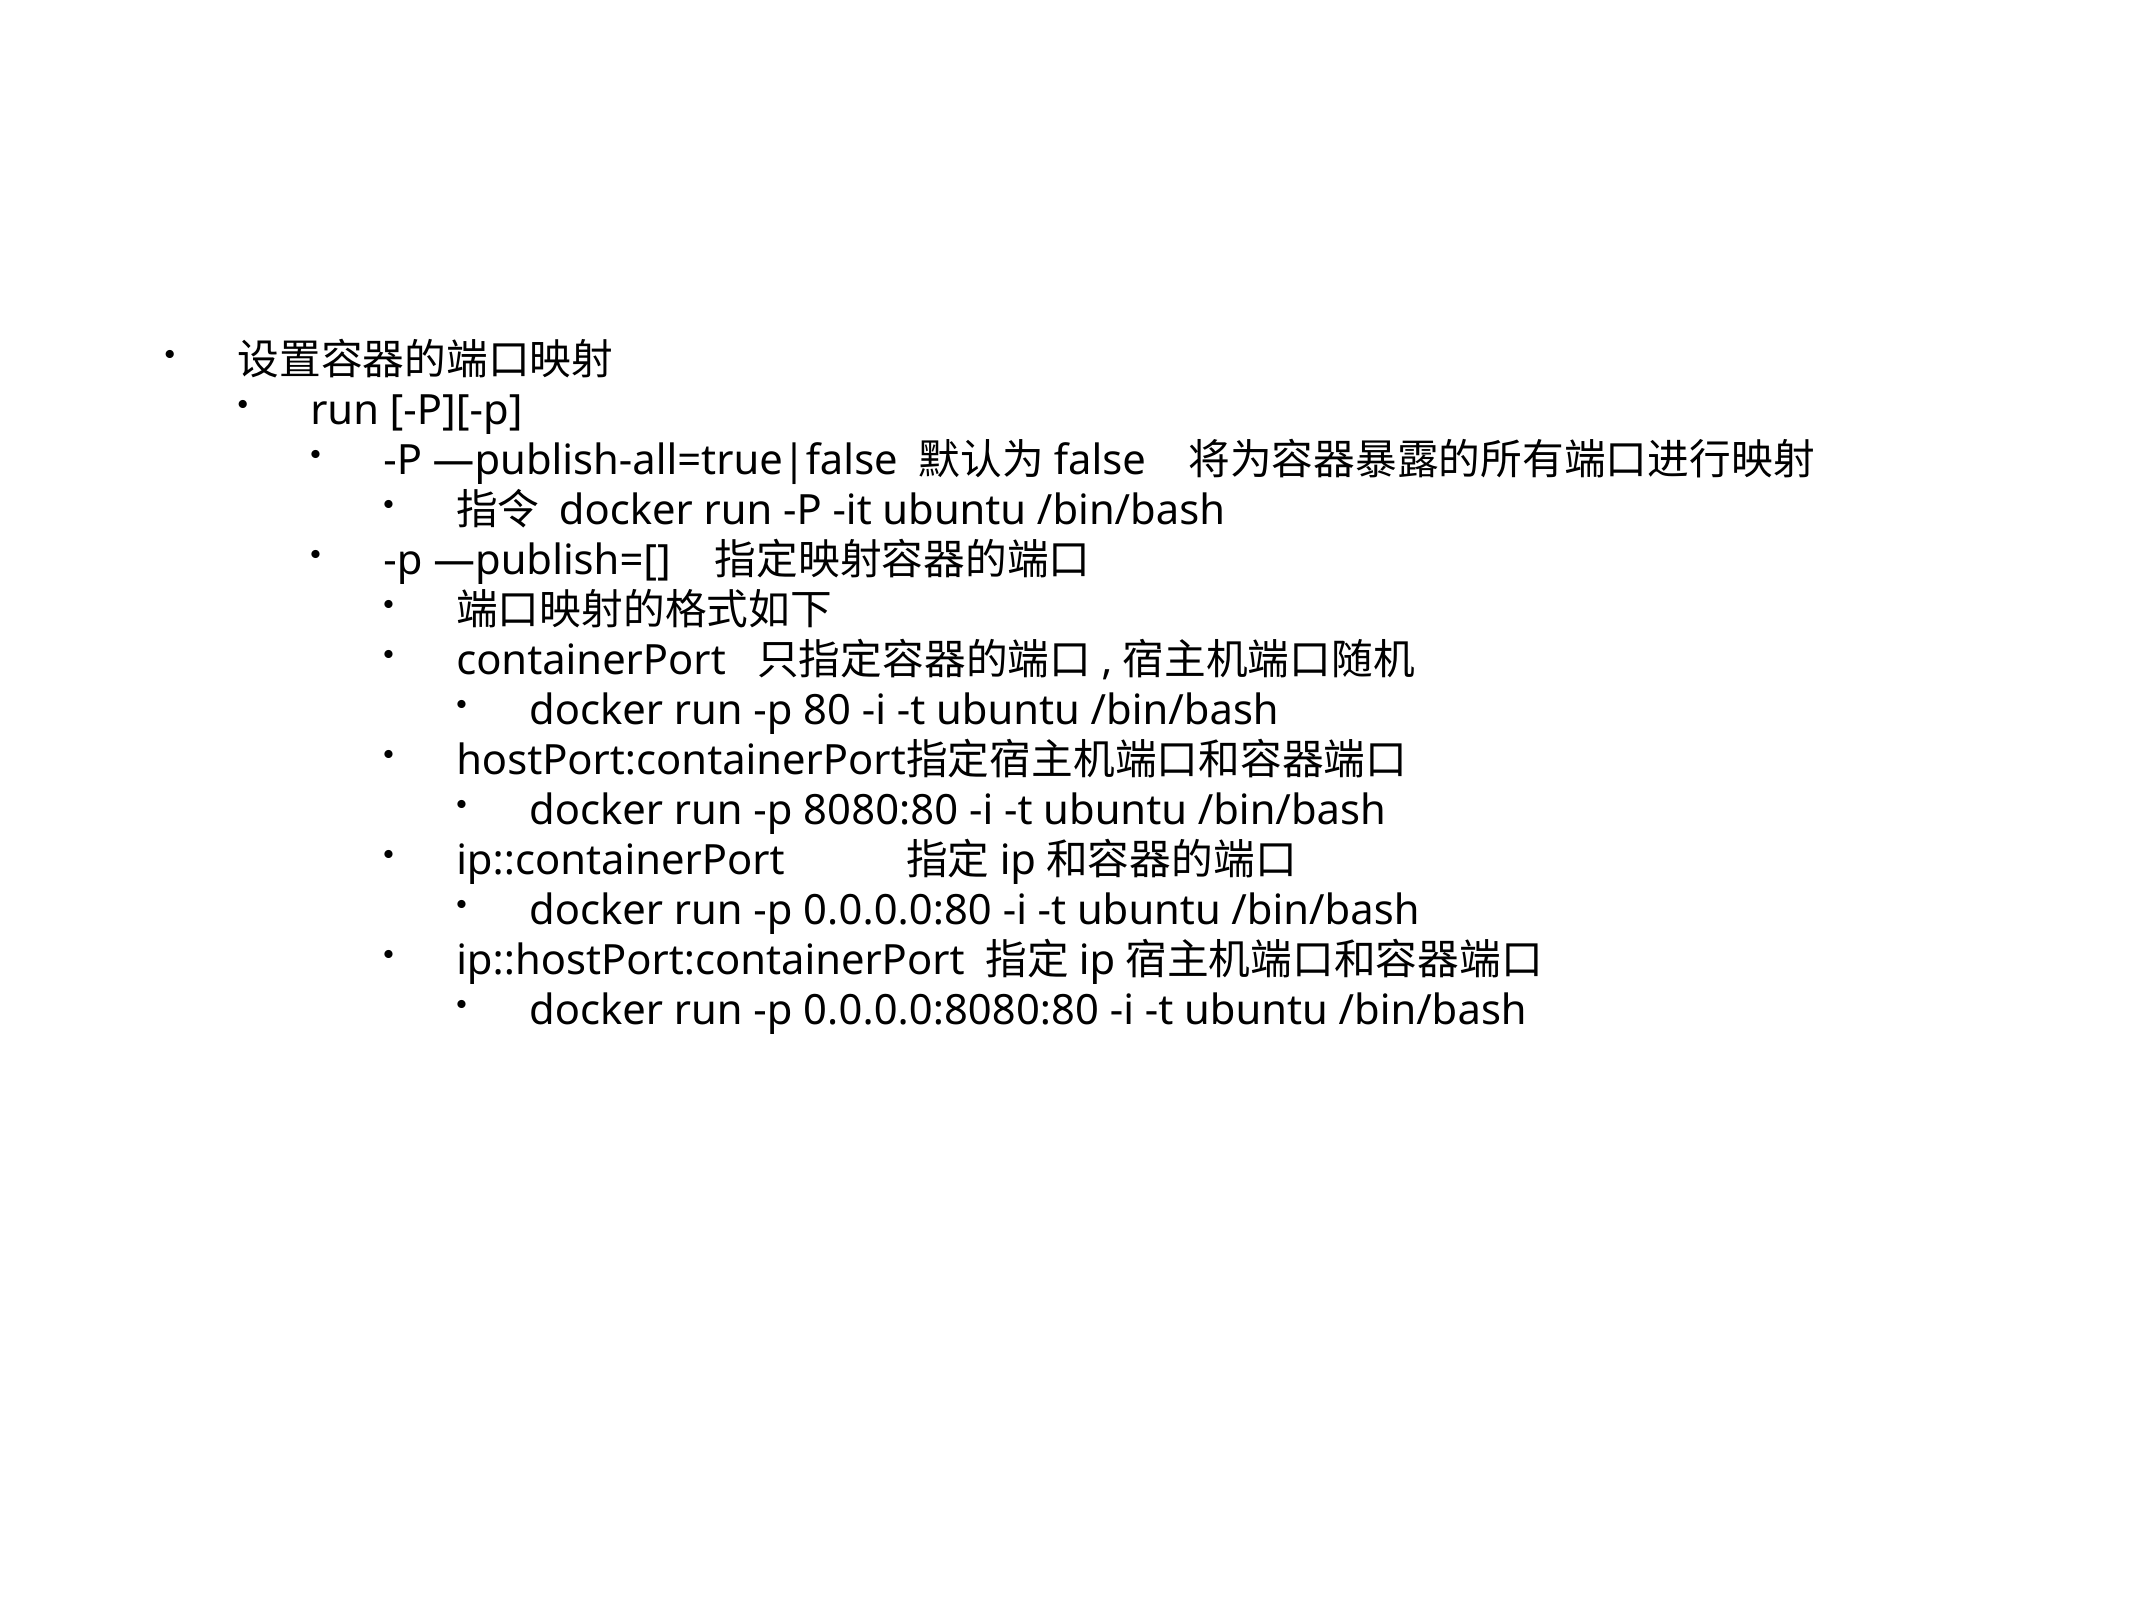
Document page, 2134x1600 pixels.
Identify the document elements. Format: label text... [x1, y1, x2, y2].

list 设置容器的端口映射 run [-P][-p] -P —publish-all=true|false 默认为false 将为容器暴露的所有端口进行映射 指令 docker run -P -it ubuntu /bin/bash -p —publish=[] 指定映射容器的端口 端口映射的格式如下 containerPort 只指定容器的端口,宿主机端口随机 docker run -p 80 -i -t ubuntu /bin/bash hostPort:containerPort 指定宿主机端口和容器端口 docker run -p 8080:80 -i -t ubuntu /bin/bash ip::containerPort 指定ip和容器的端口 docker run -p 0.0.0.0:80 -i -t ubuntu /bin/bash ip::hostPort:containerPort 指定ip宿主机端口和容器端口 docker run -p 0.0.0.0:8080:80 -i -t ubuntu /bin/bash [155, 84, 1978, 1471]
